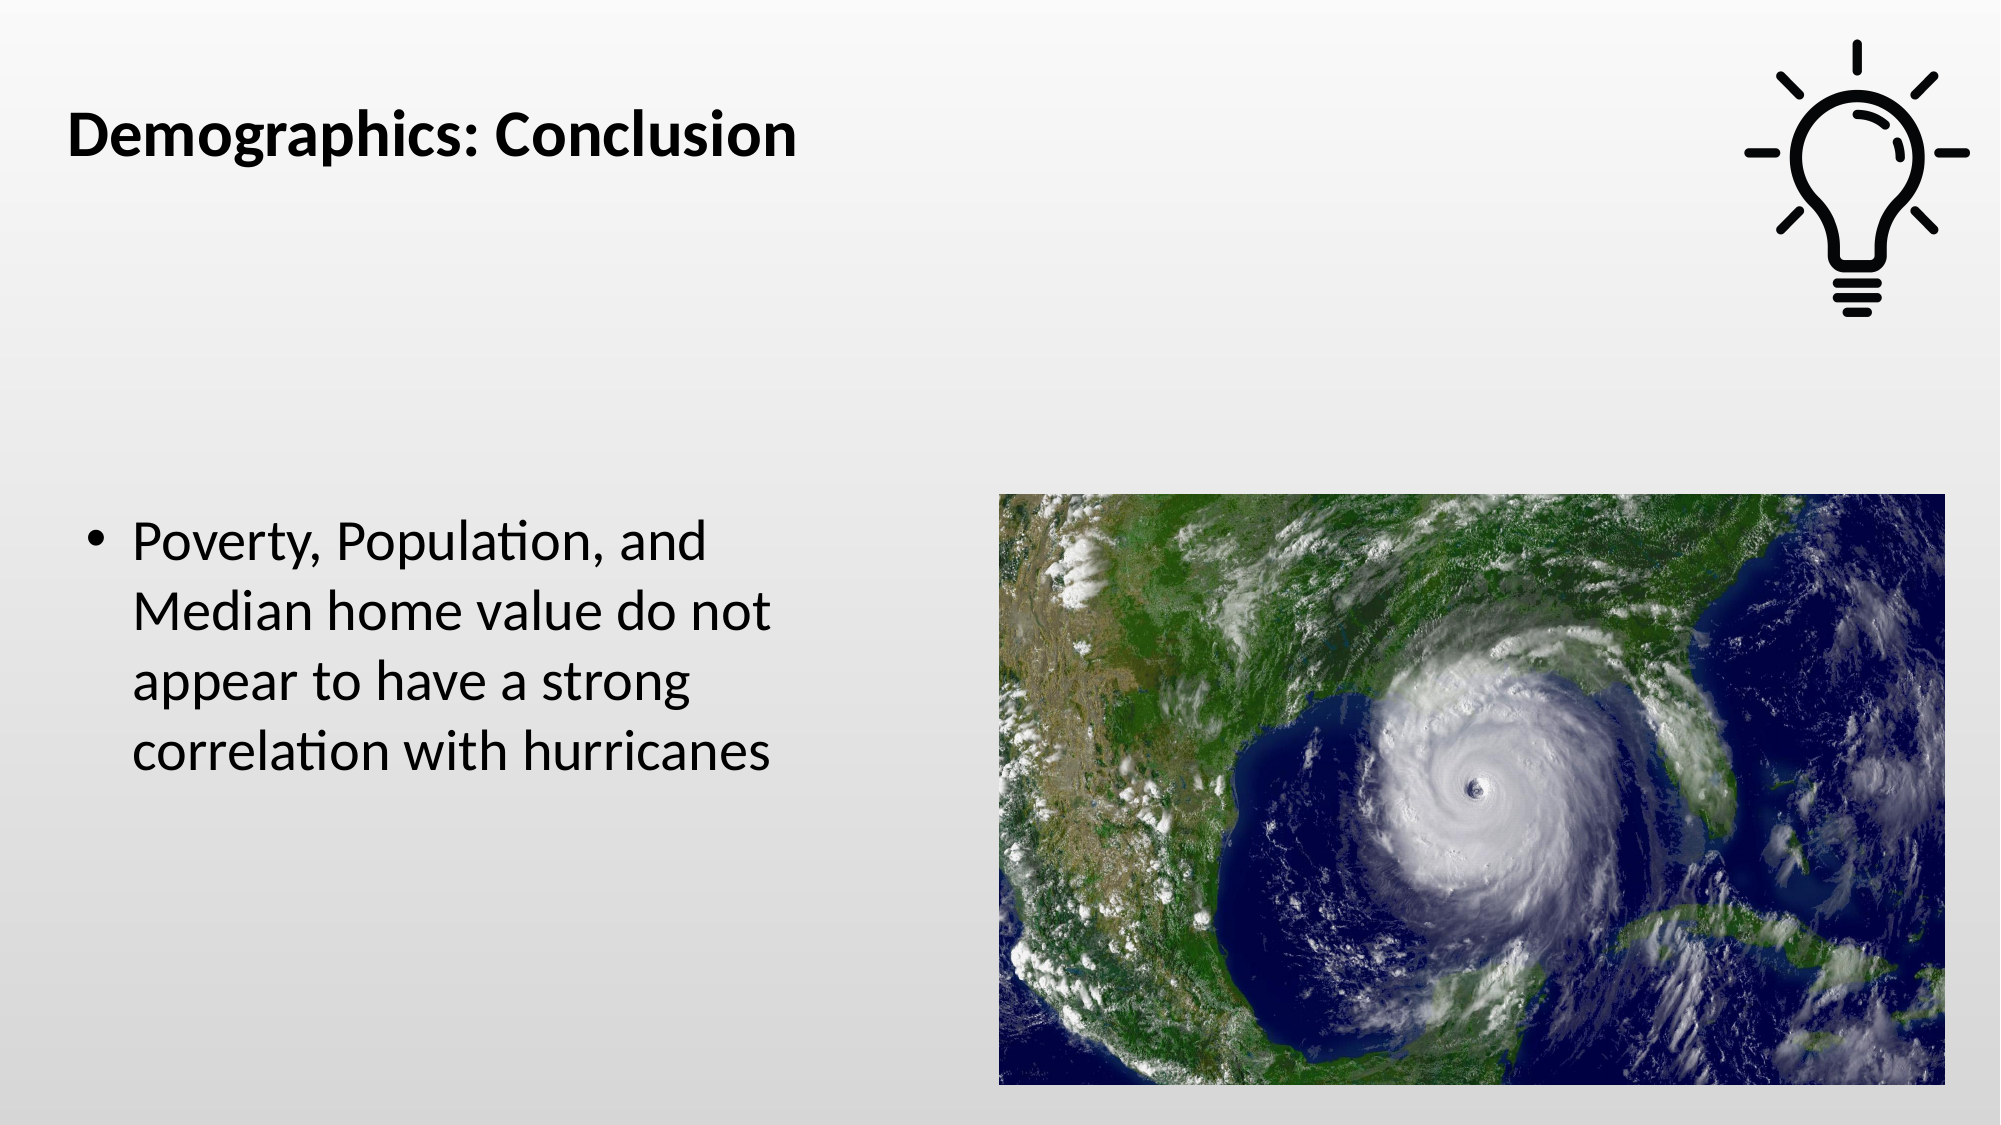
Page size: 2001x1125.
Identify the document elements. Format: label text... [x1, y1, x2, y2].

text_box [40, 68, 1743, 173]
picture [999, 494, 1945, 1086]
picture [1743, 39, 1970, 317]
text_box Demographics: Conclusion [52, 82, 1743, 177]
text_box Poverty, Population, and Median home value do not appear to have a strong correlation with hurricanes [71, 494, 888, 790]
